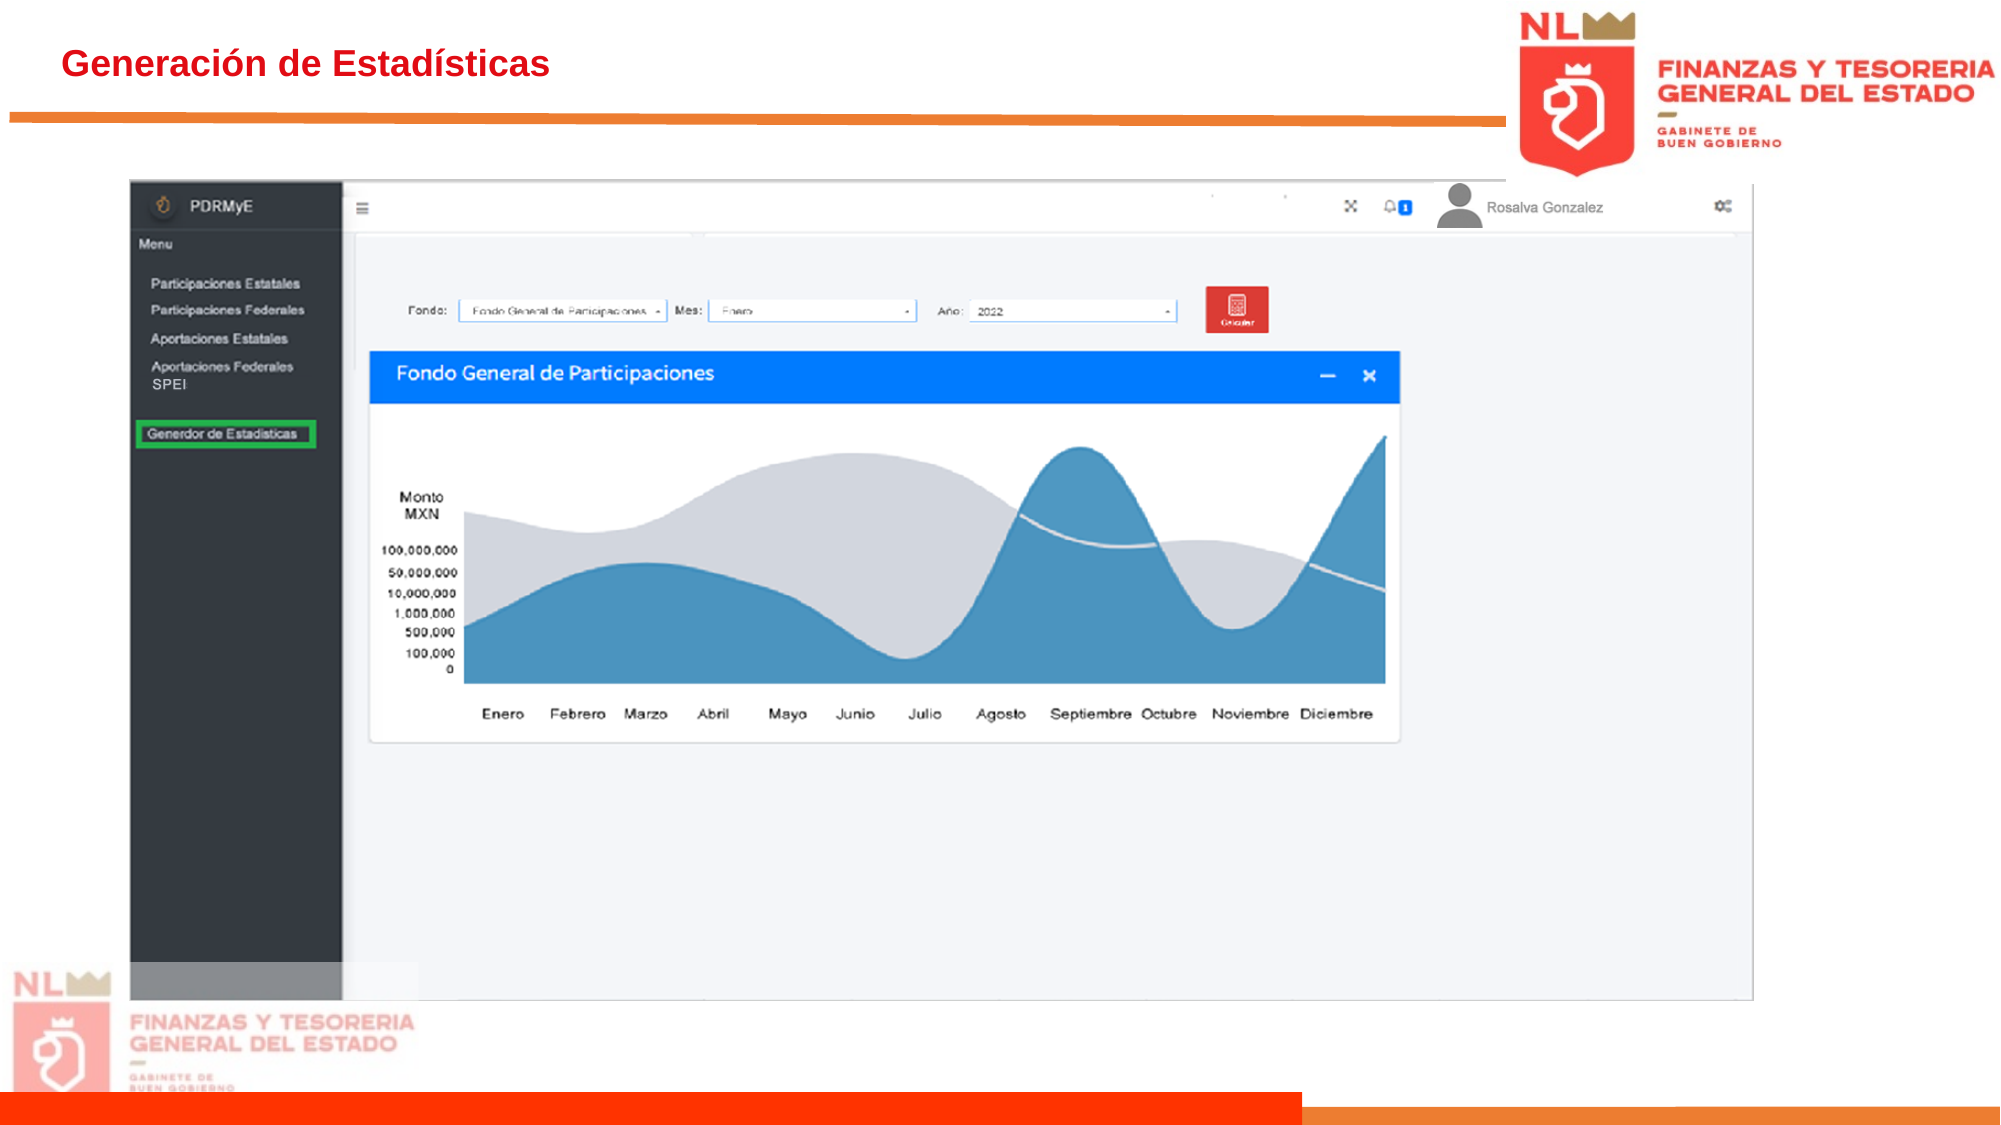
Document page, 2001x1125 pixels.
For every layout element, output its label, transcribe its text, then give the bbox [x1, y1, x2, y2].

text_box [129, 179, 1754, 1001]
picture [150, 374, 188, 393]
text_box Generación de Estadísticas [46, 32, 566, 92]
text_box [9, 117, 1506, 123]
picture [1434, 1, 2000, 228]
text_box [0, 1091, 1303, 1125]
text_box [2, 961, 420, 1091]
